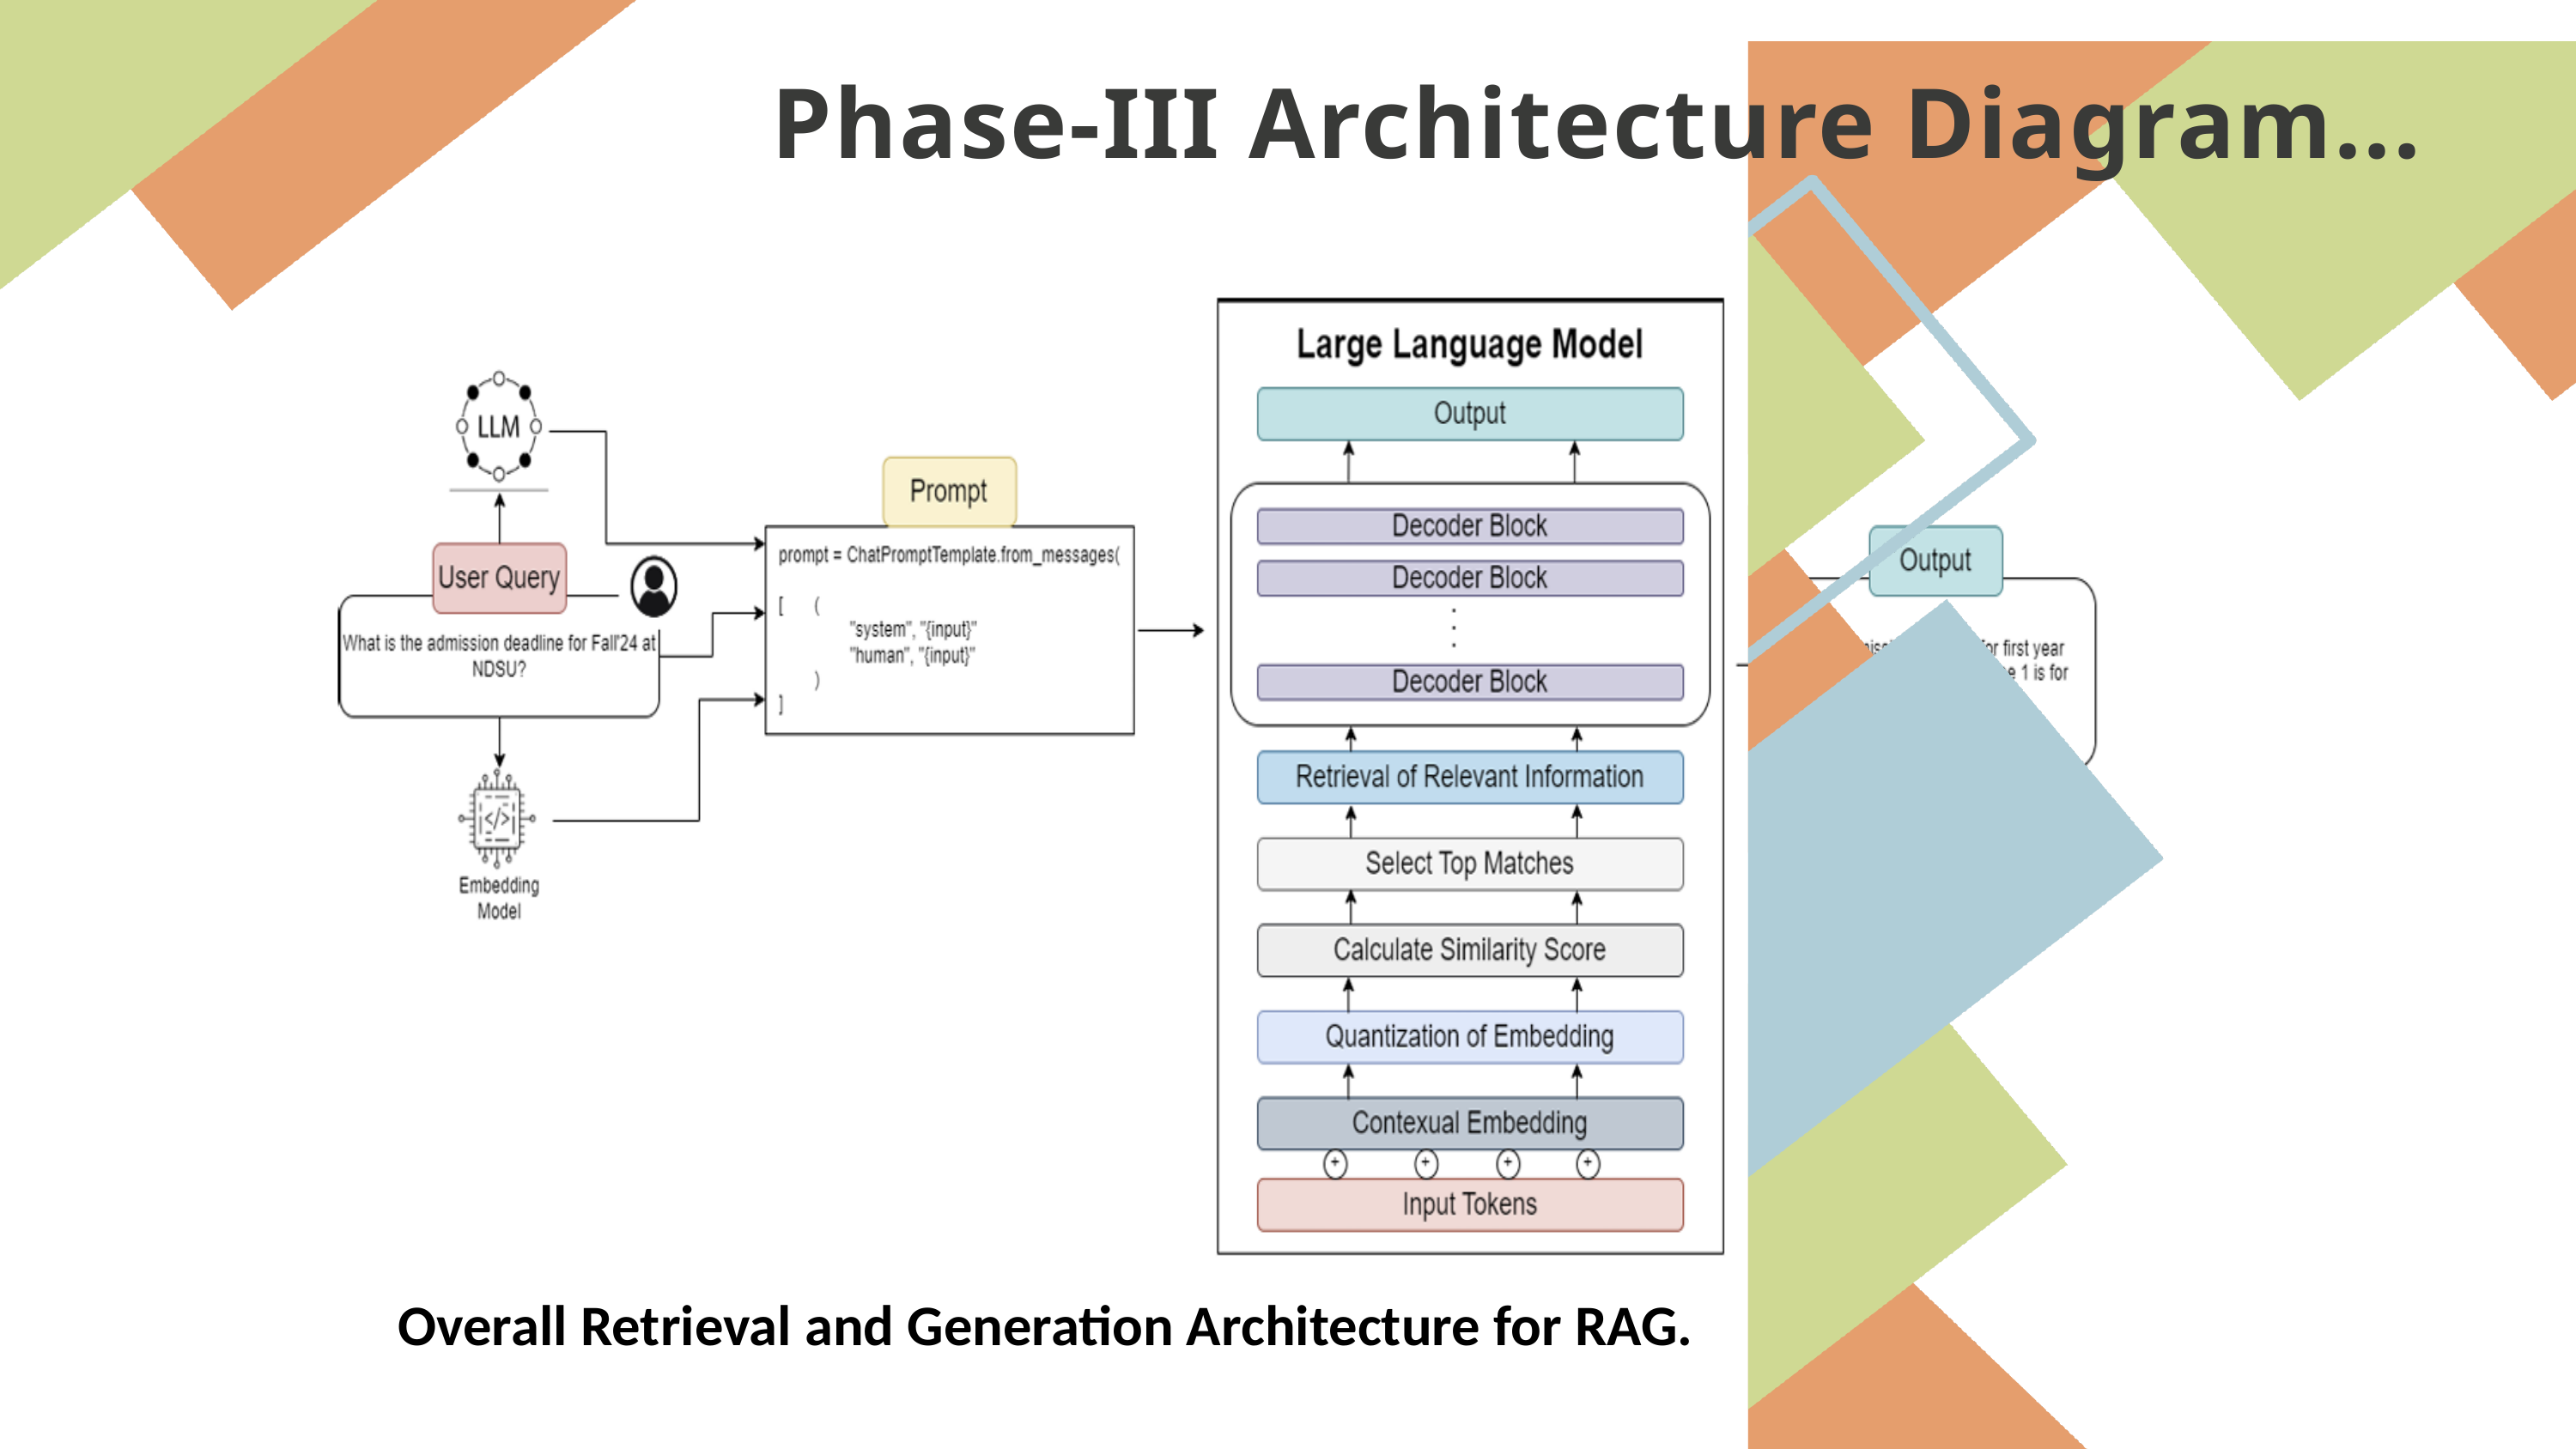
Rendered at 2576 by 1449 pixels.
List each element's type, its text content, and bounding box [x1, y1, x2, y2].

text_box [0, 0, 712, 1427]
text_box [1747, 178, 2576, 1449]
picture [294, 169, 2113, 1283]
text_box [1747, 41, 2576, 88]
text_box Overall Retrieval and Generation Architecture for RAG. [385, 1293, 1728, 1364]
text_box Phase-III Architecture Diagram... [712, 88, 2576, 178]
